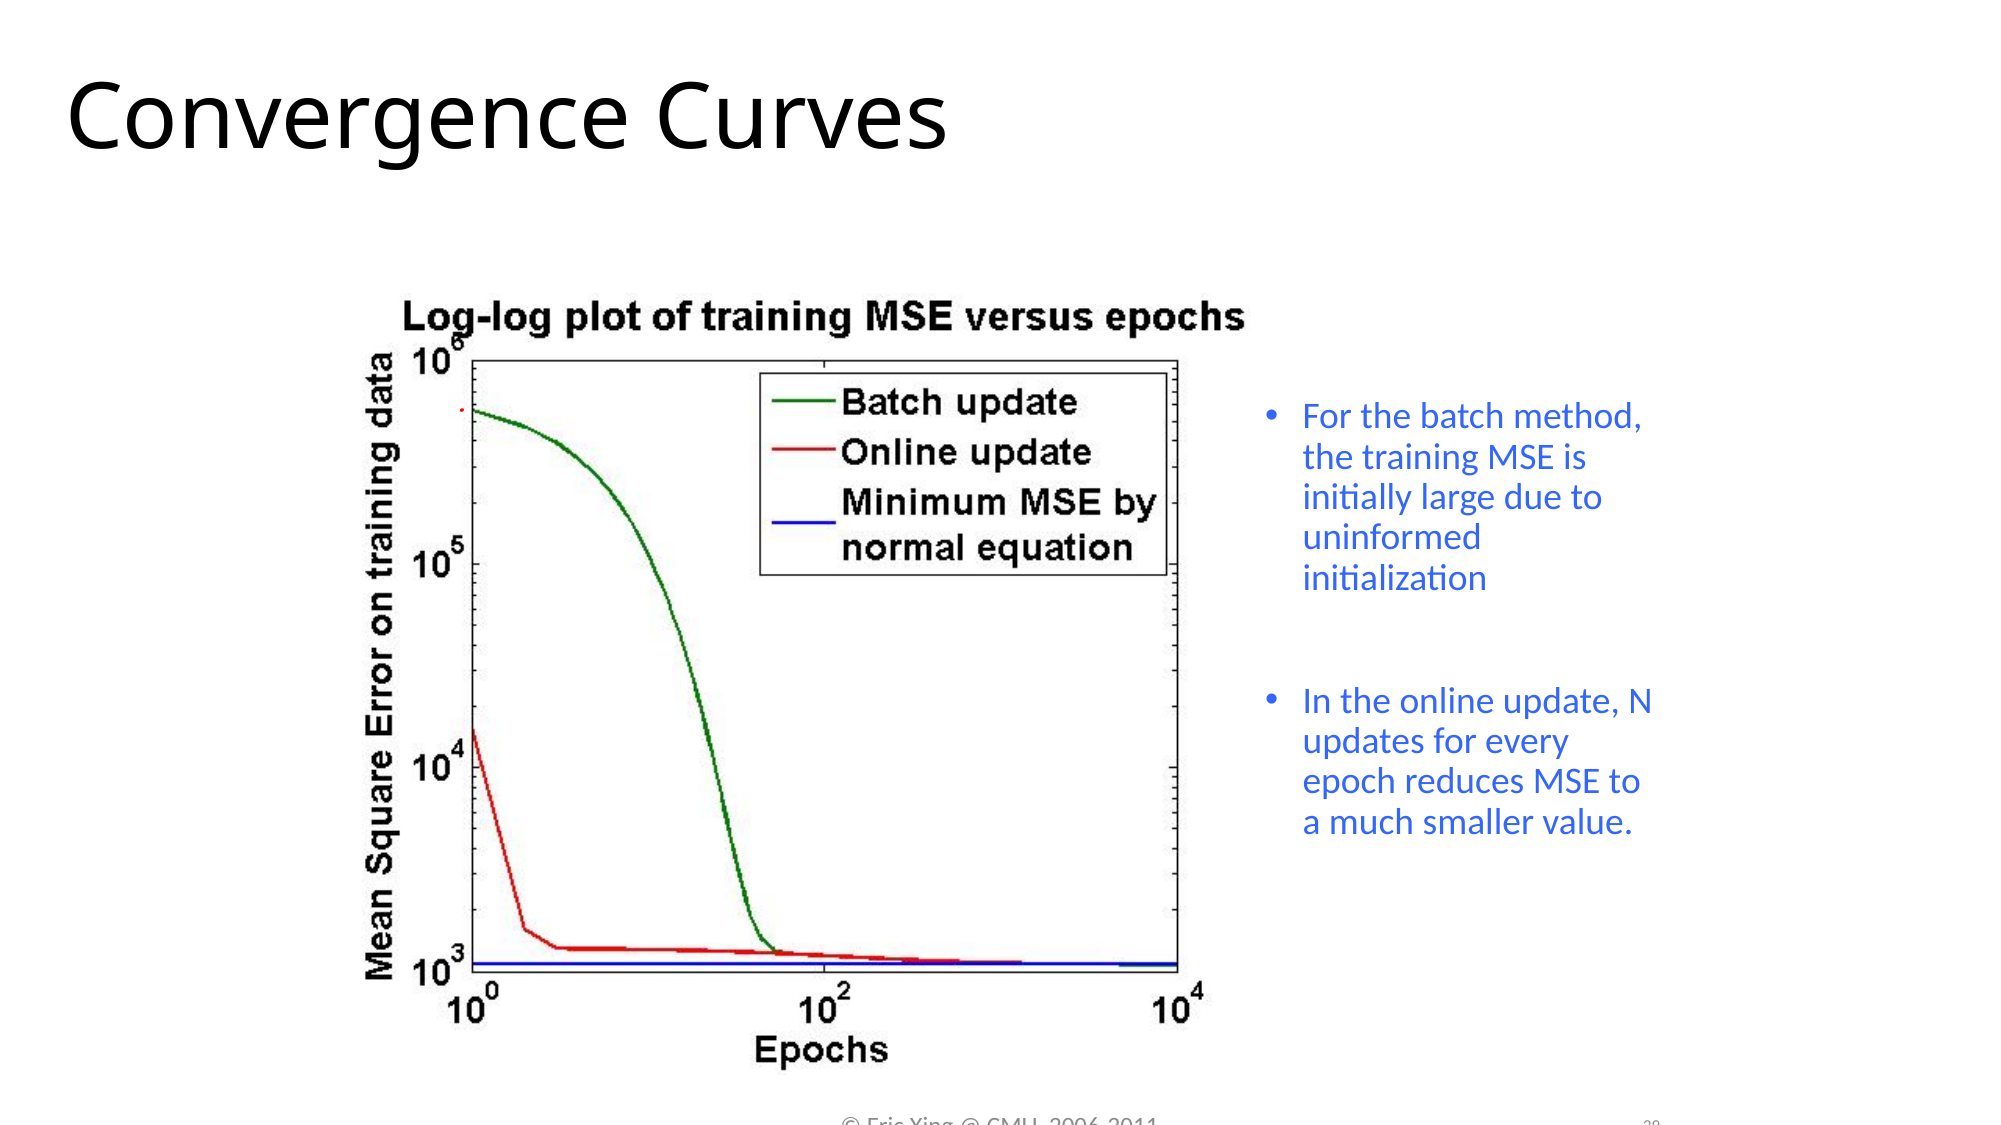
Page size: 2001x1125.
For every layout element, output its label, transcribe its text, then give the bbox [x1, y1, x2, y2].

title Convergence Curves [50, 24, 1700, 213]
slide_number 29 [1325, 1087, 1675, 1125]
list For the batch method, the training MSE is initially large due to uninformed initialization In the online update, N updates for every epoch reduces MSE to a much smaller value. [1263, 388, 1675, 1013]
picture [349, 293, 1263, 1075]
footer © Eric Xing @ CMU, 2006-2011 [762, 1087, 1238, 1125]
